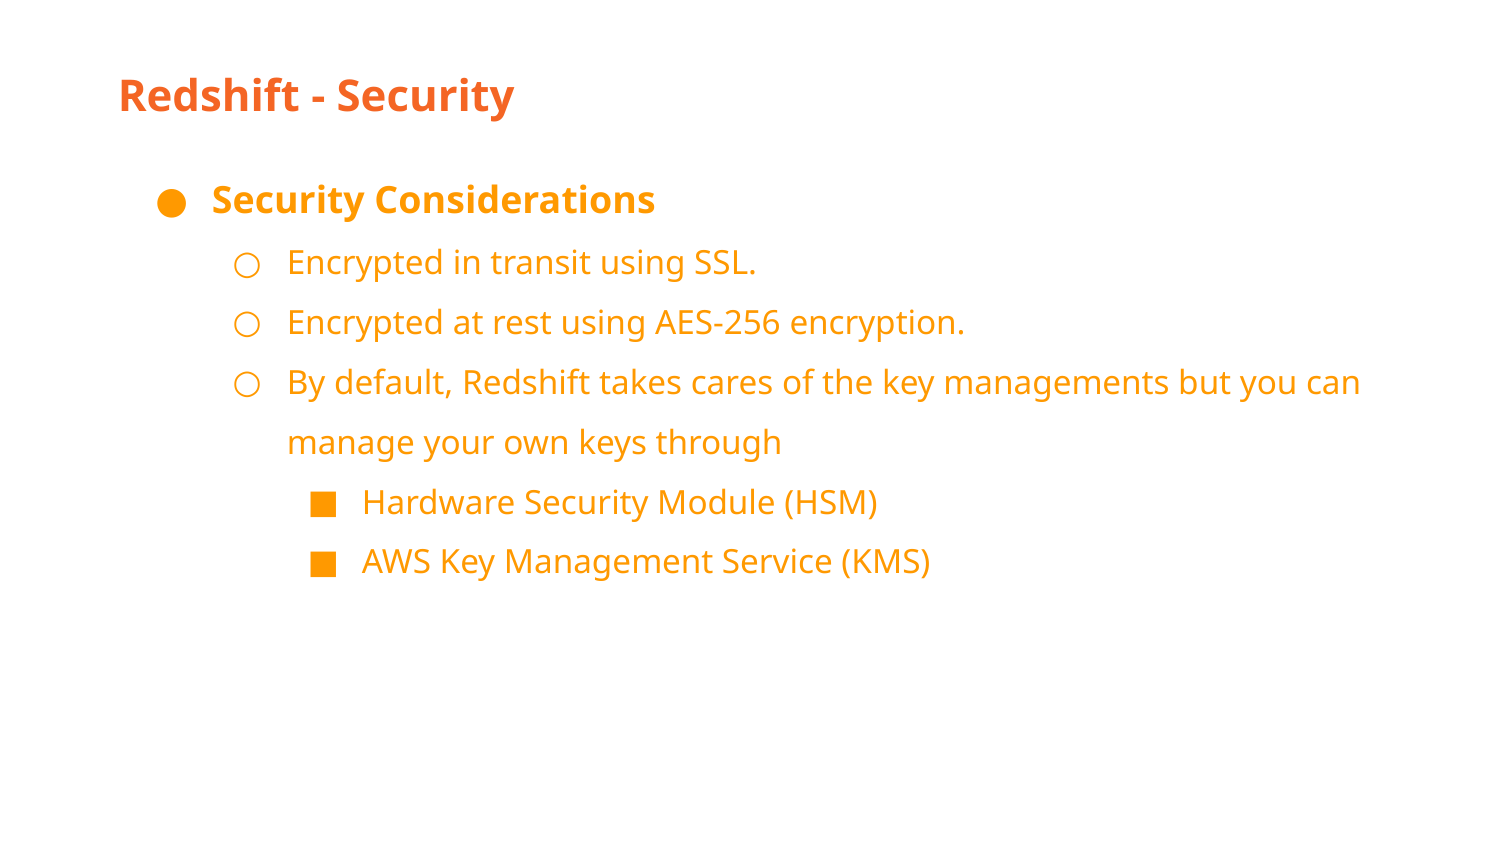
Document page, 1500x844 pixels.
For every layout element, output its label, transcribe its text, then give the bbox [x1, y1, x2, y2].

title Security Considerations Encrypted in transit using SSL. Encrypted at rest using AES-256 encryption. By default, Redshift takes cares of the key managements but you can manage your own keys through Hardware Security Module (HSM) AWS Key Management Service (KMS) [121, 138, 1410, 784]
title Redshift - Security [102, 52, 1327, 179]
